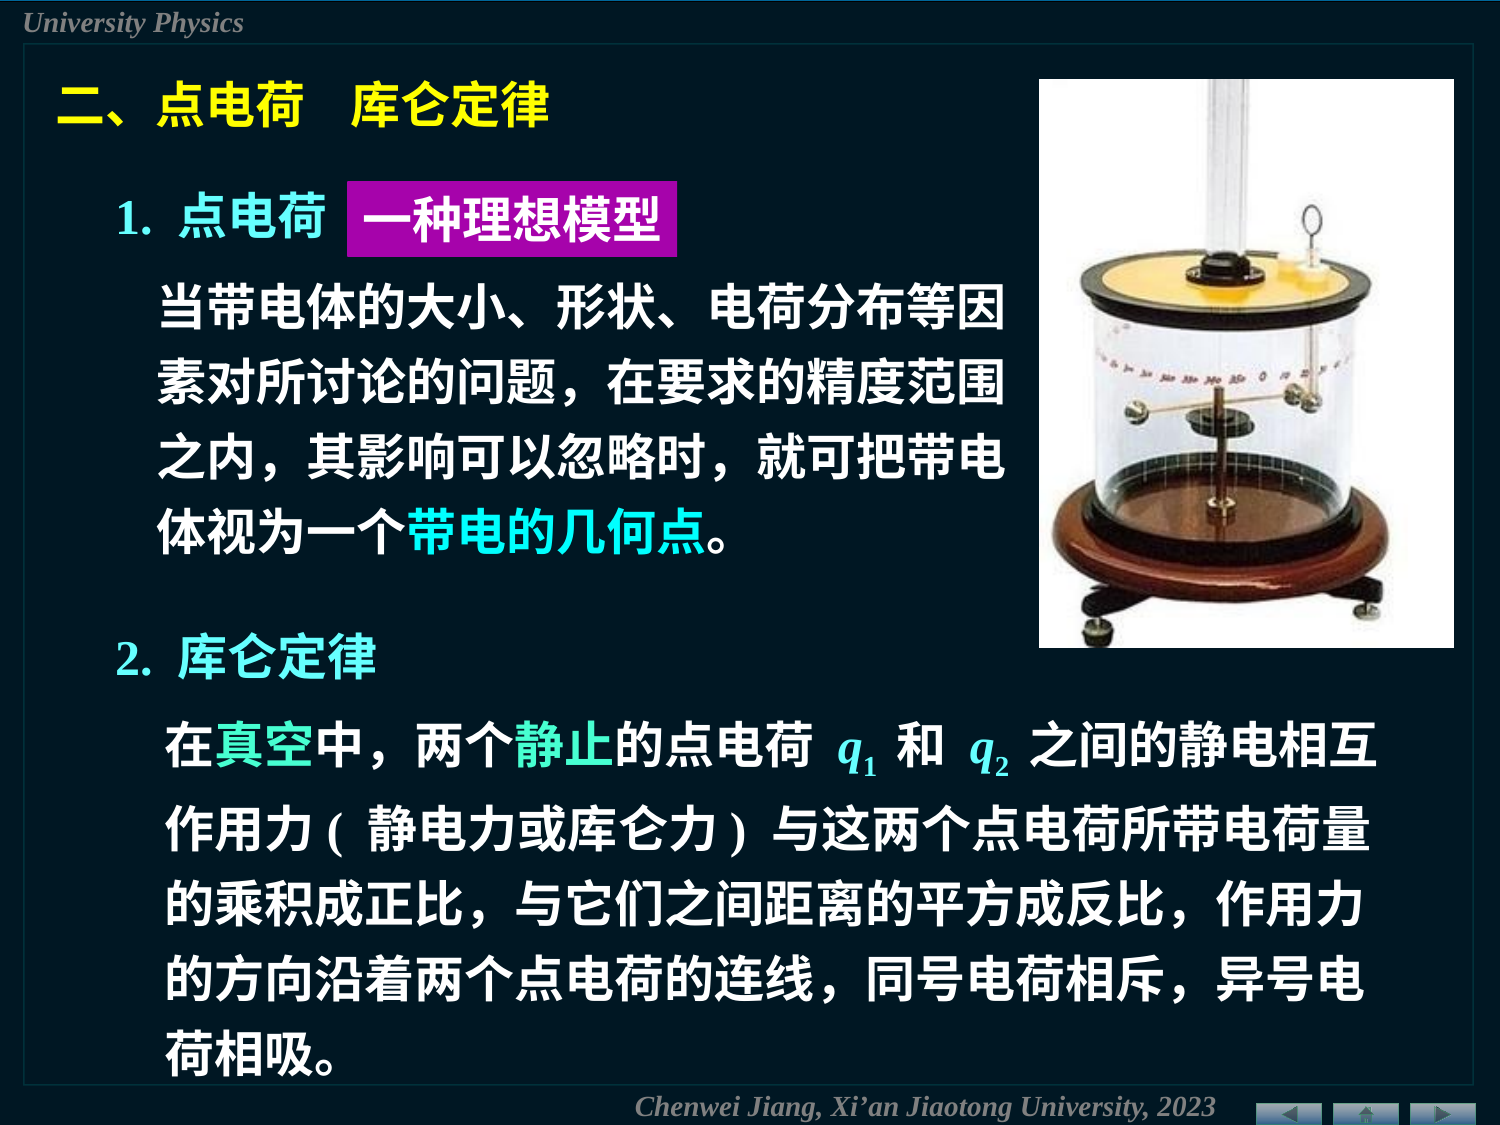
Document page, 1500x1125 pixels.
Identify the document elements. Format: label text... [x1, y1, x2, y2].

text_box 在真空中，两个静止的点电荷 q1 和 q2 之间的静电相互作用力( 静电力或库仑力) 与这两个点电荷所带电荷量的乘积成正比，与它们之间距离的平方成反比，作用力的方向沿着两个点电荷的连线，同号电荷相斥，异号电荷相吸。 [149, 689, 1400, 1090]
text_box 当带电体的大小、形状、电荷分布等因素对所讨论的问题，在要求的精度范围之内，其影响可以忽略时，就可把带电体视为一个带电的几何点。 [141, 253, 1022, 569]
text_box 一种理想模型 [347, 181, 678, 253]
picture [1039, 79, 1454, 648]
text_box 二、点电荷 库仑定律 [41, 66, 1022, 142]
text_box 1. 点电荷 [100, 177, 407, 252]
text_box 2. 库仑定律 [100, 618, 679, 694]
